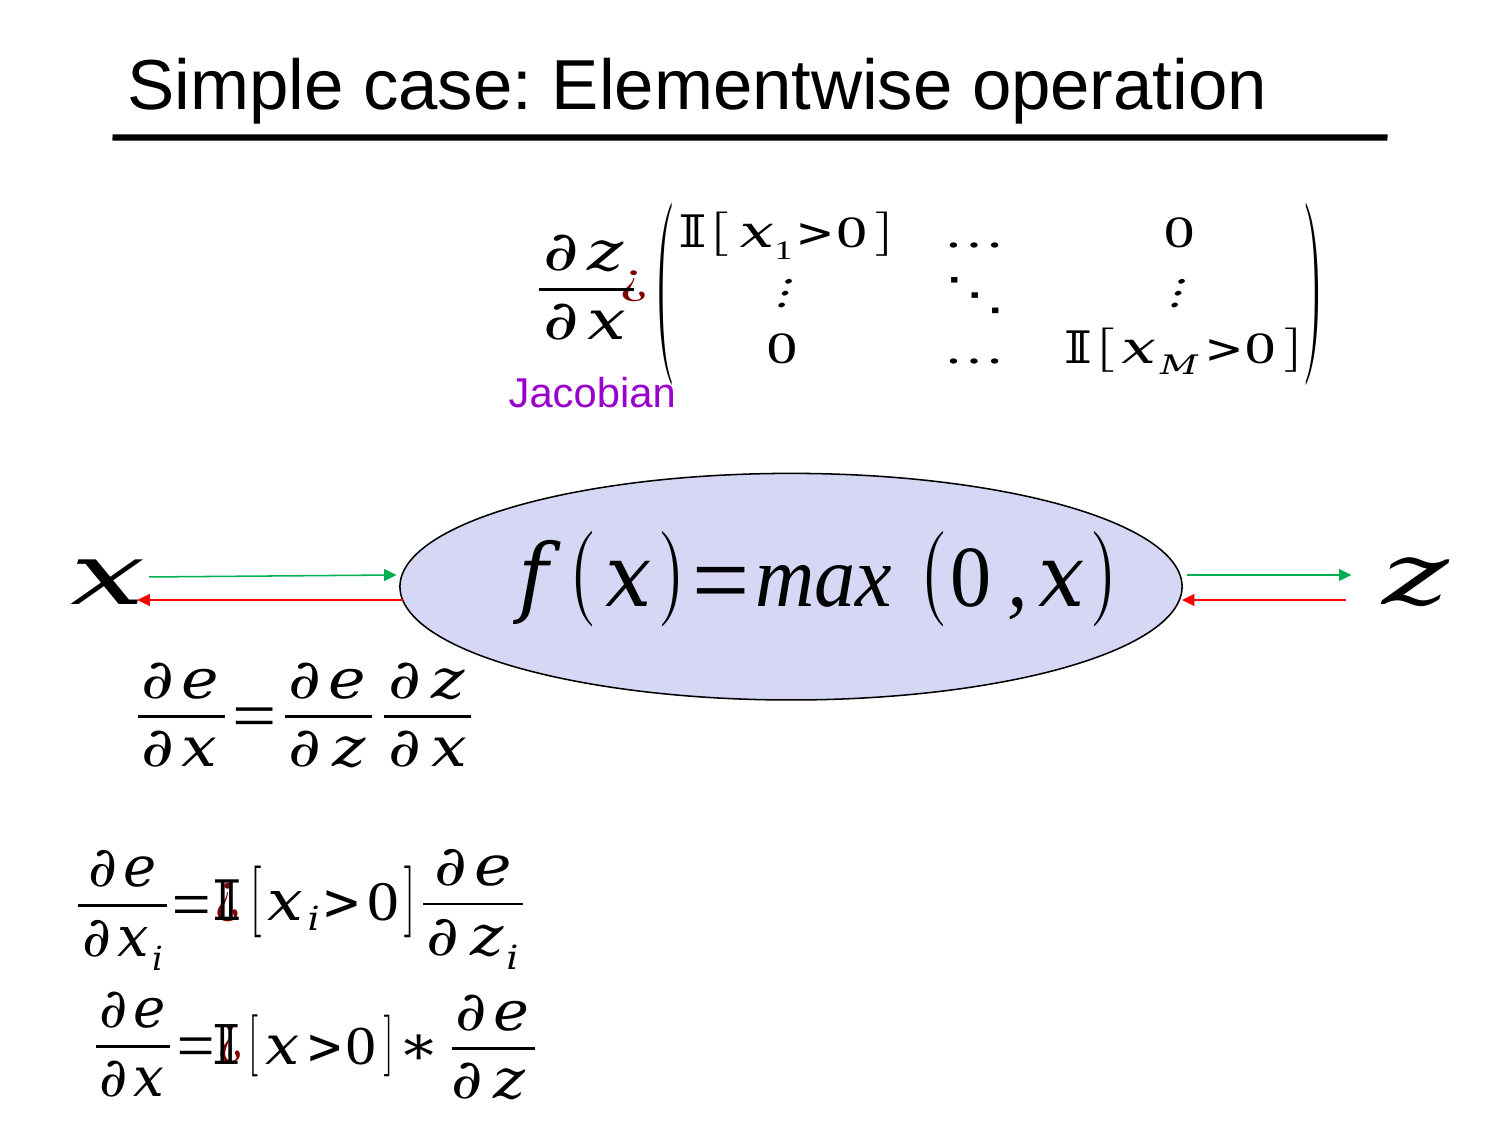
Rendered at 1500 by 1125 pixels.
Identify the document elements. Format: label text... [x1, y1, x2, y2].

text_box [399, 473, 1183, 700]
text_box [149, 574, 397, 578]
title Simple case: Elementwise operation [112, 12, 1388, 151]
